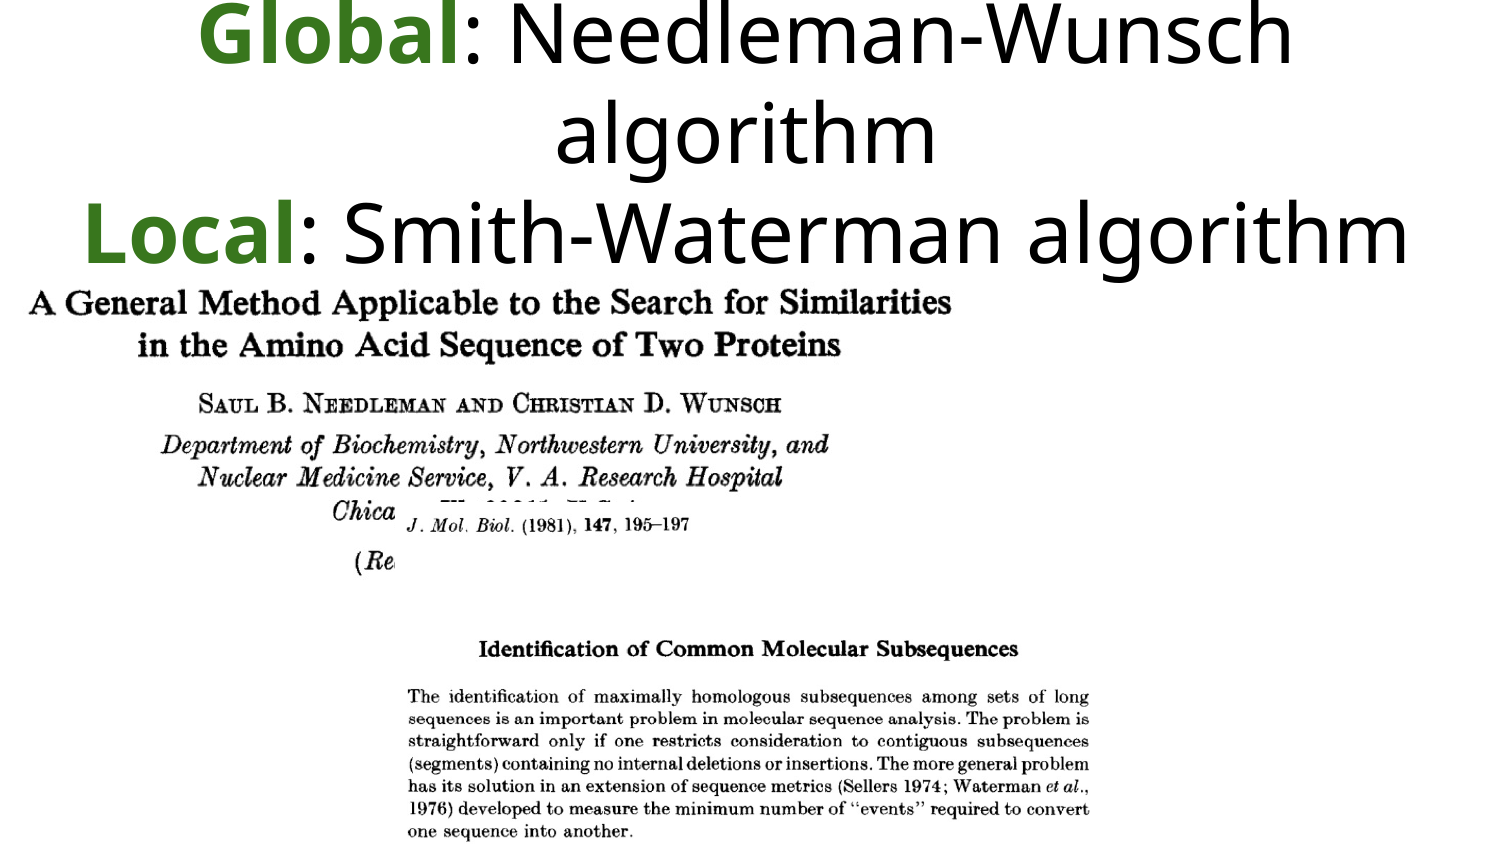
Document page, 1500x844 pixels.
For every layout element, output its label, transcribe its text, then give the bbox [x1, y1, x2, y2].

picture [13, 273, 1105, 844]
text_box Global: Needleman-Wunsch algorithm Local: Smith-Waterman algorithm [61, 75, 1433, 208]
